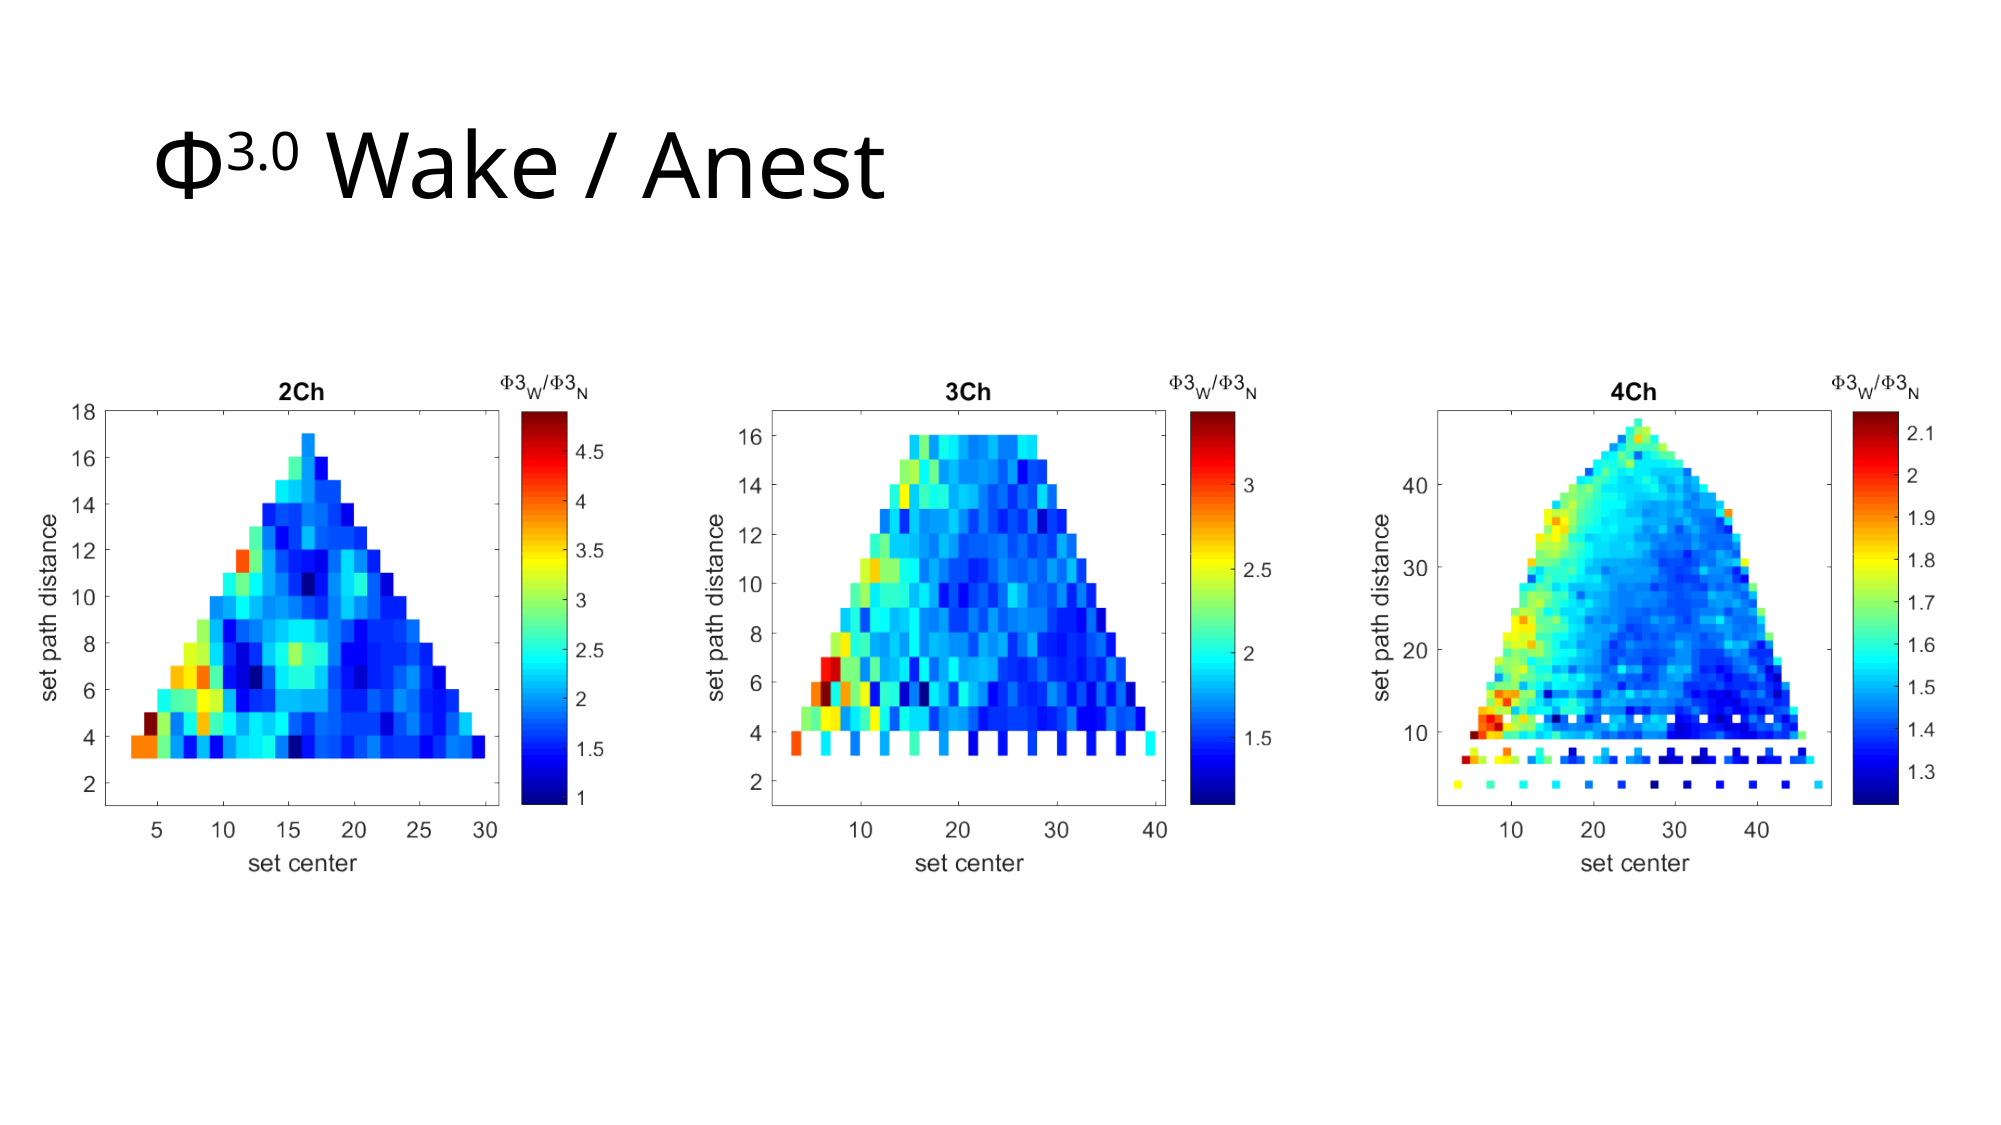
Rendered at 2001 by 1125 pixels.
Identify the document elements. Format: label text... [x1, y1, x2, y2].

picture [29, 370, 1947, 879]
title Φ3.0 Wake / Anest [137, 59, 1863, 278]
